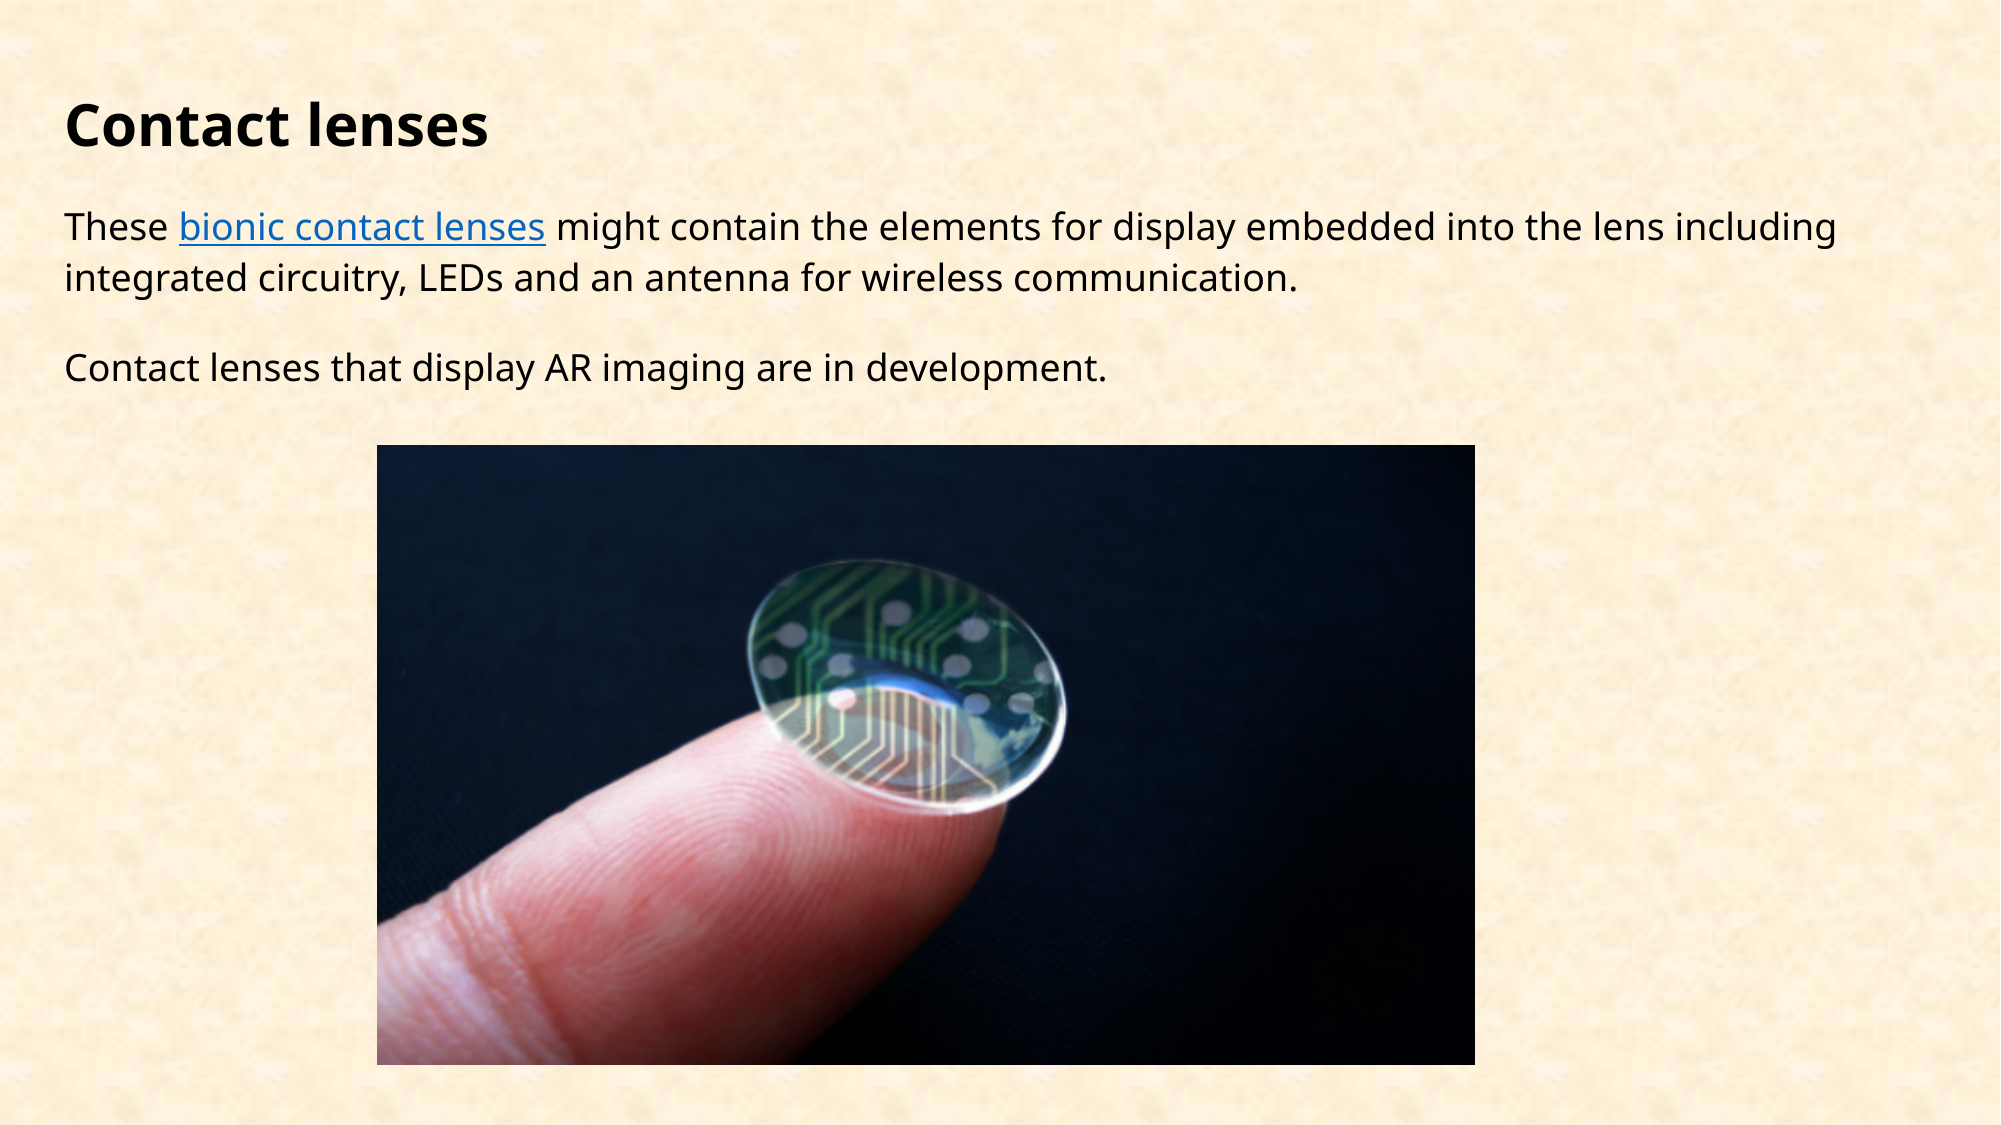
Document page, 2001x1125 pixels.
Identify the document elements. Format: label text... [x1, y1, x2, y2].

text_box Contact lenses These bionic contact lenses might contain the elements for display embedded into the lens including integrated circuitry, LEDs and an antenna for wireless communication. Contact lenses that display AR imaging are in development. [49, 80, 1864, 487]
picture [0, 0, 2001, 1125]
